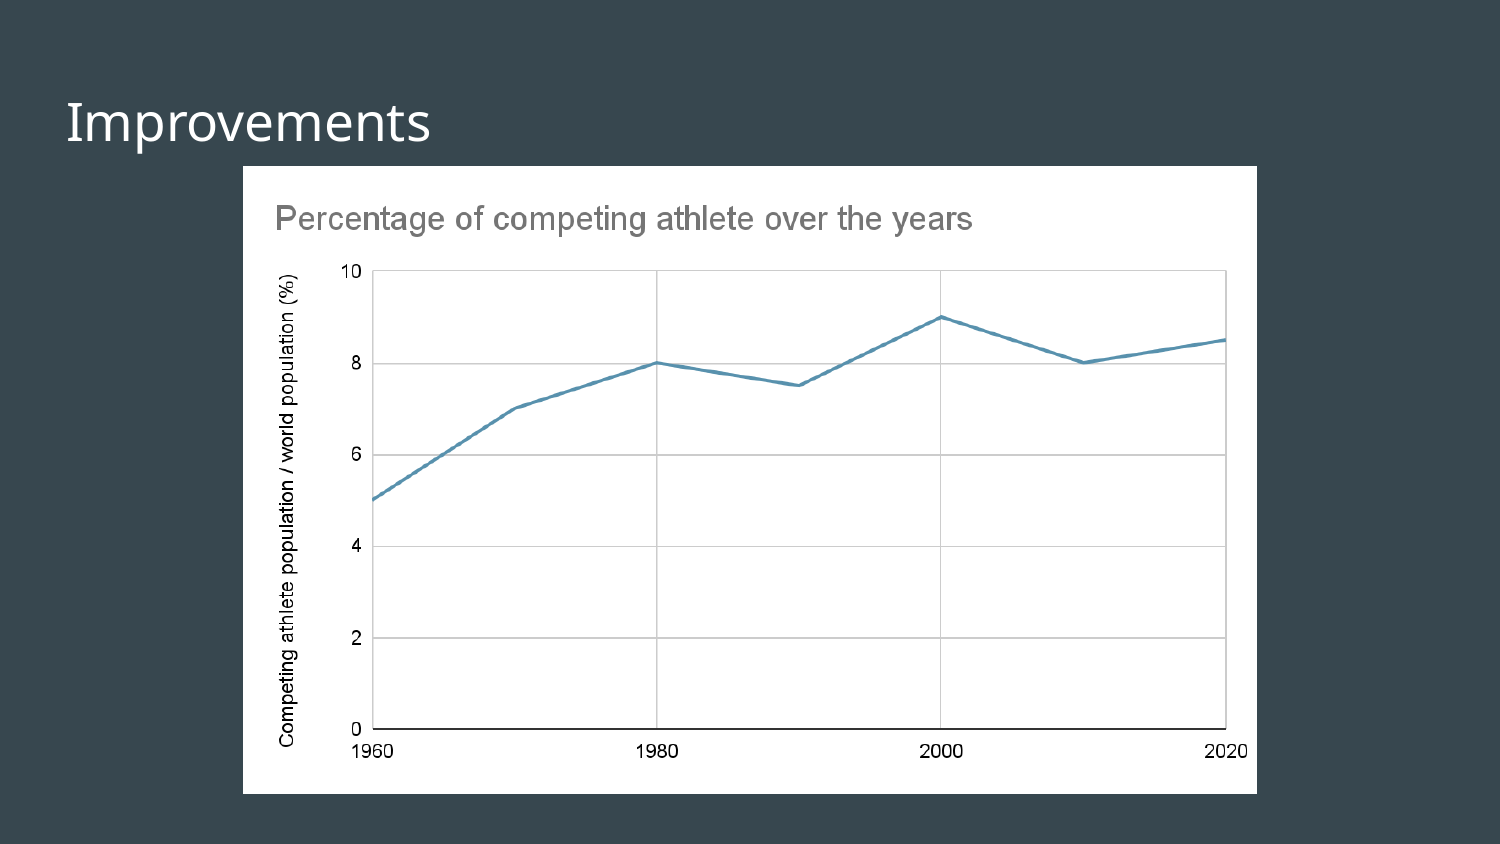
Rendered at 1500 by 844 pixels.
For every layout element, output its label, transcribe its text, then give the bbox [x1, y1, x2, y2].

title Improvements [51, 72, 1449, 167]
picture [242, 166, 1258, 794]
